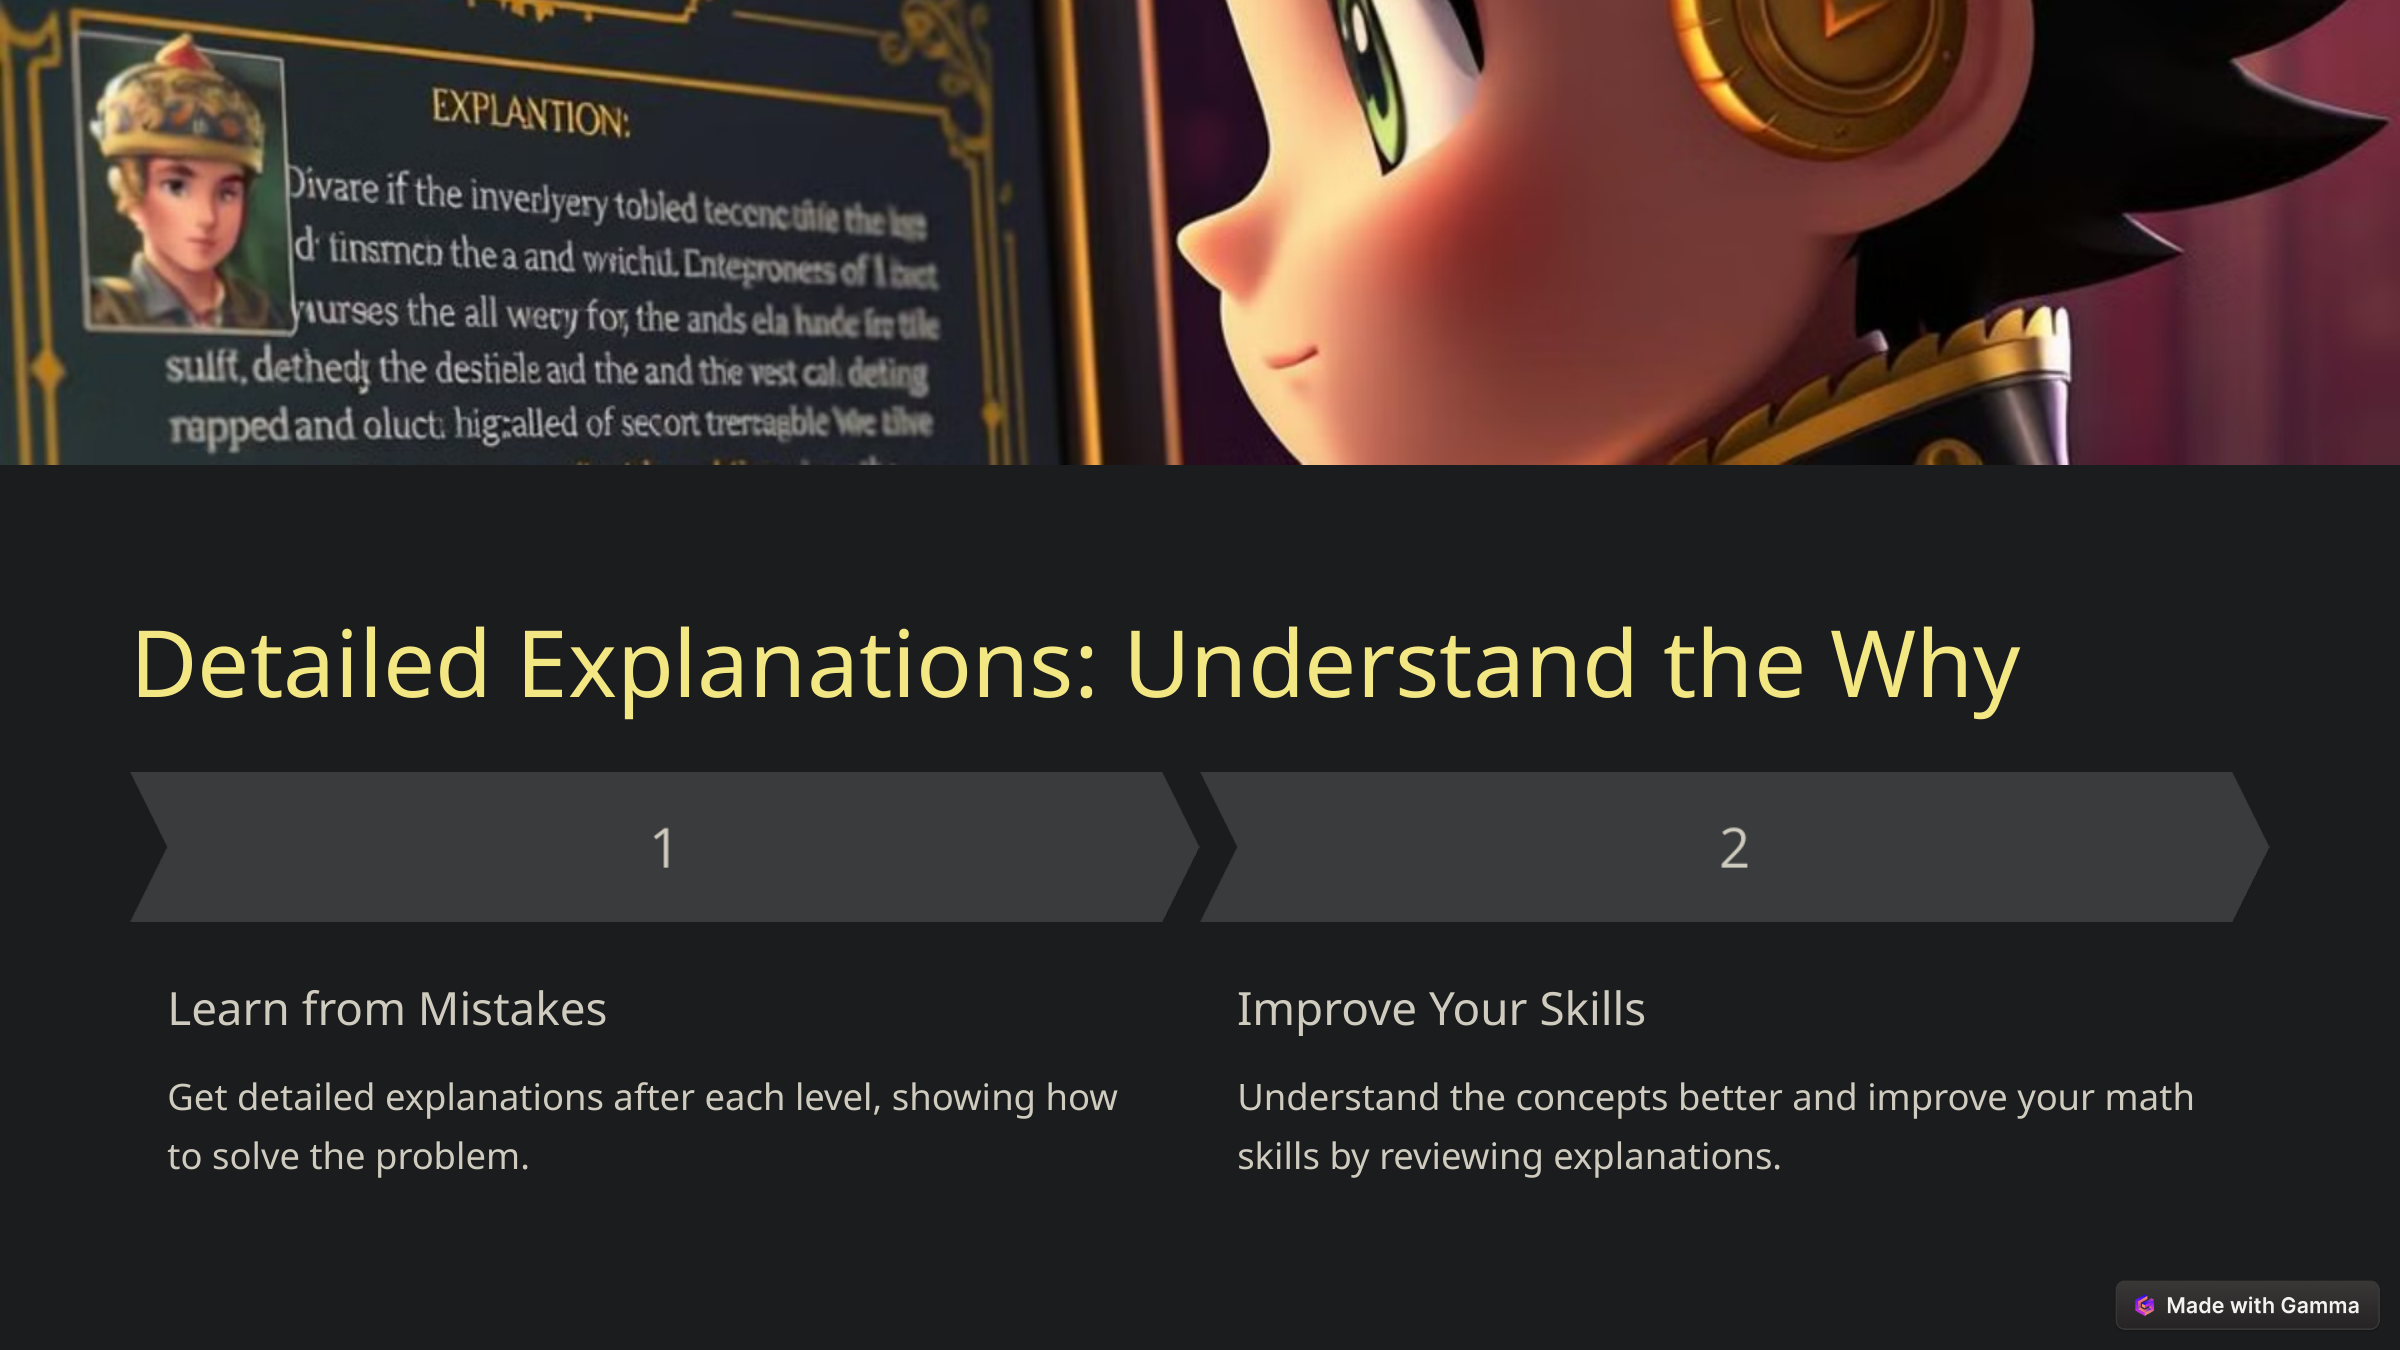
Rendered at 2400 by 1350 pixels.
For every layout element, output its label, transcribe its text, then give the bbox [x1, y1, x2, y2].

text_box Understand the concepts better and improve your math skills by reviewing explanations. [1237, 1057, 2233, 1177]
text_box Learn from Mistakes [167, 977, 633, 1036]
picture [2106, 1271, 2389, 1339]
text_box Get detailed explanations after each level, showing how to solve the problem. [167, 1057, 1163, 1177]
text_box Detailed Explanations: Understand the Why [130, 600, 2100, 718]
picture [0, 0, 2400, 466]
picture [130, 772, 2270, 922]
text_box Improve Your Skills [1237, 977, 1703, 1036]
